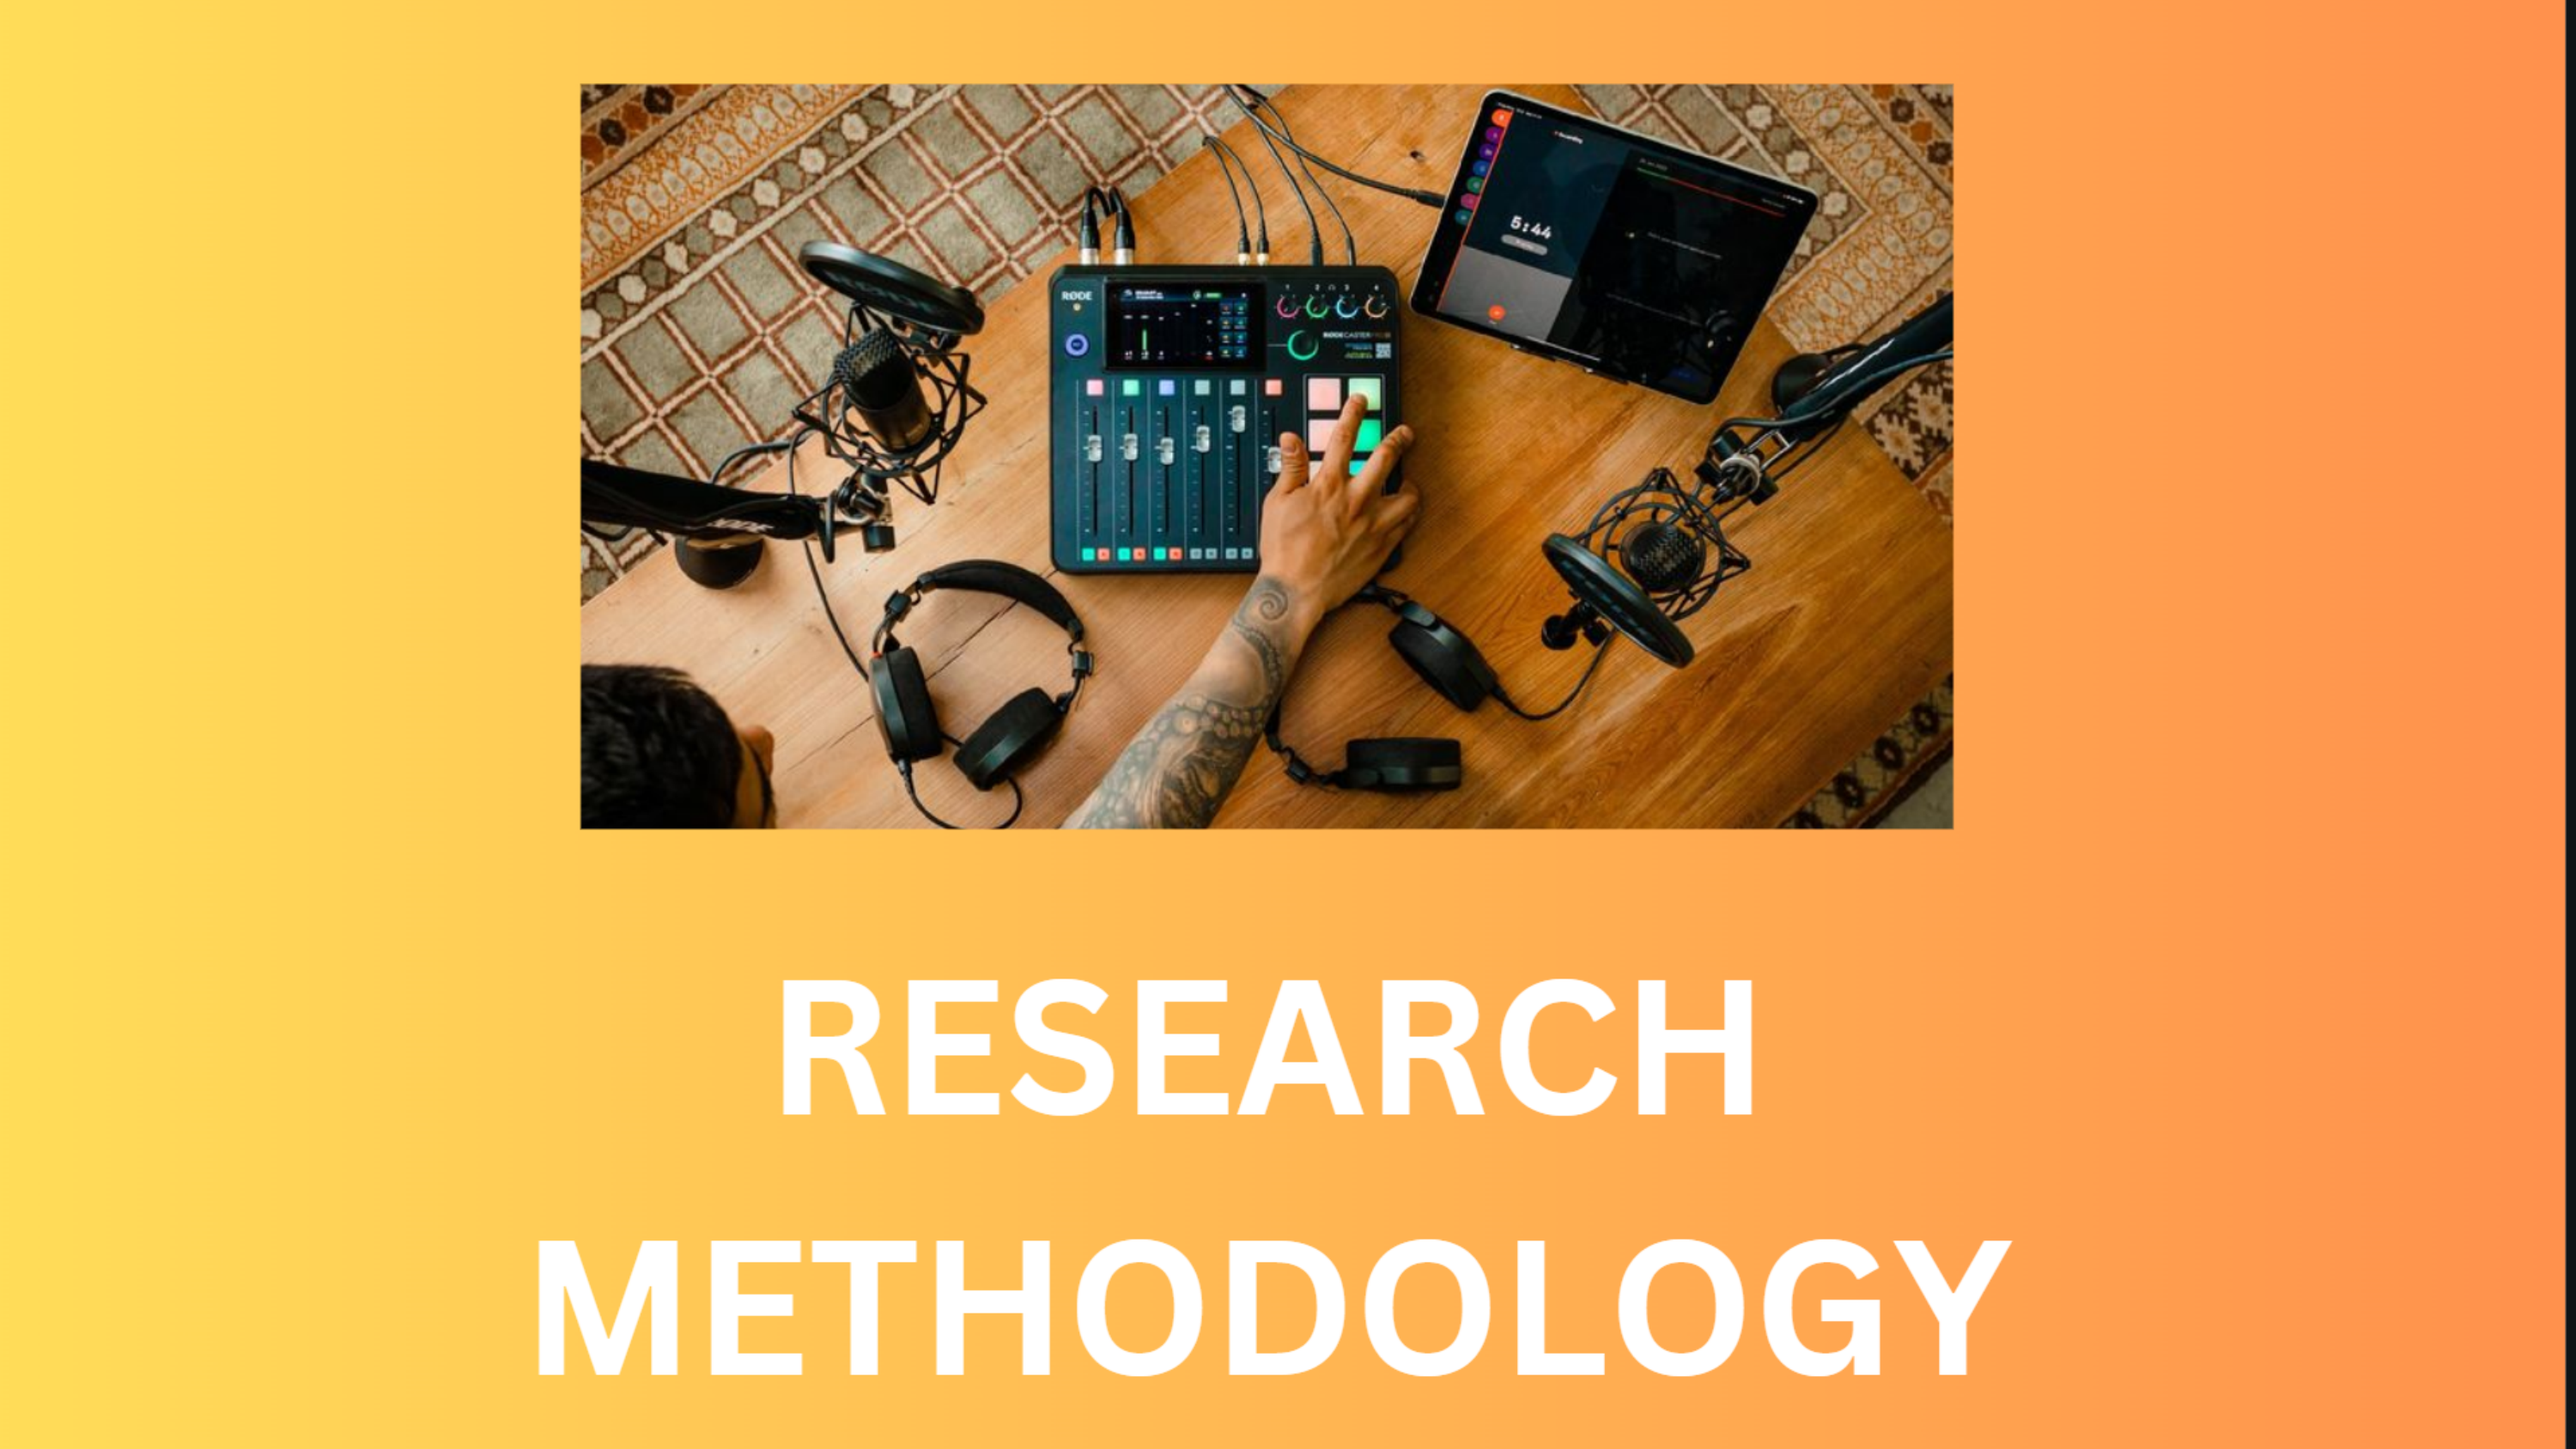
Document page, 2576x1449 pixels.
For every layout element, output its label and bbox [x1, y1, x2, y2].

text_box [0, 0, 2576, 1449]
